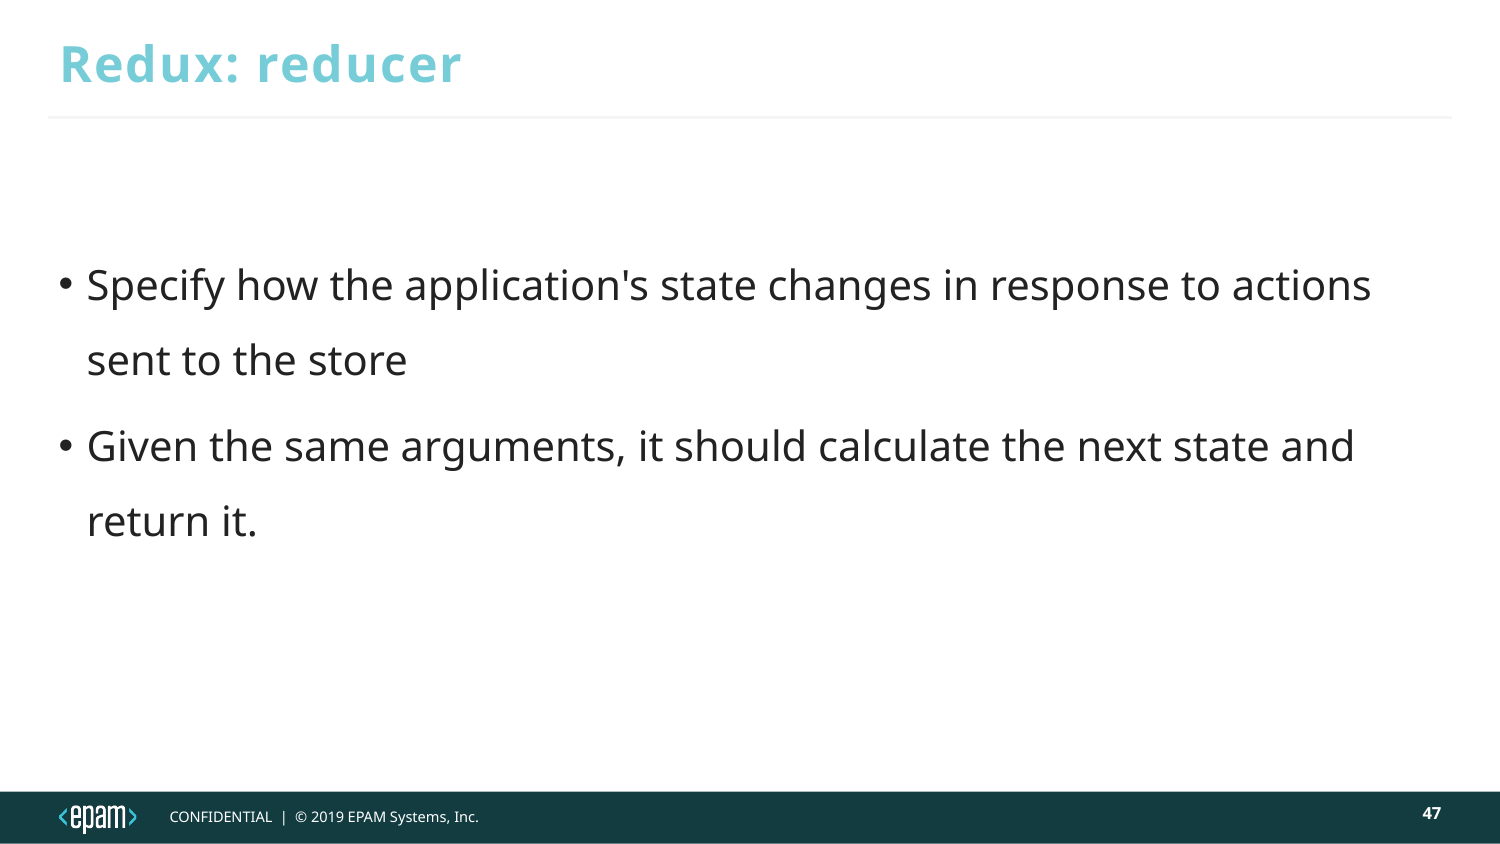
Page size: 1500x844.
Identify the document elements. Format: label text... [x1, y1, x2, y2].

list Specify how the application's state changes in response to actions sent to the store Given the same arguments, it should calculate the next state and return it. [58, 233, 1442, 735]
slide_number 47 [1216, 791, 1442, 844]
title Redux: reducer [59, 37, 1442, 87]
